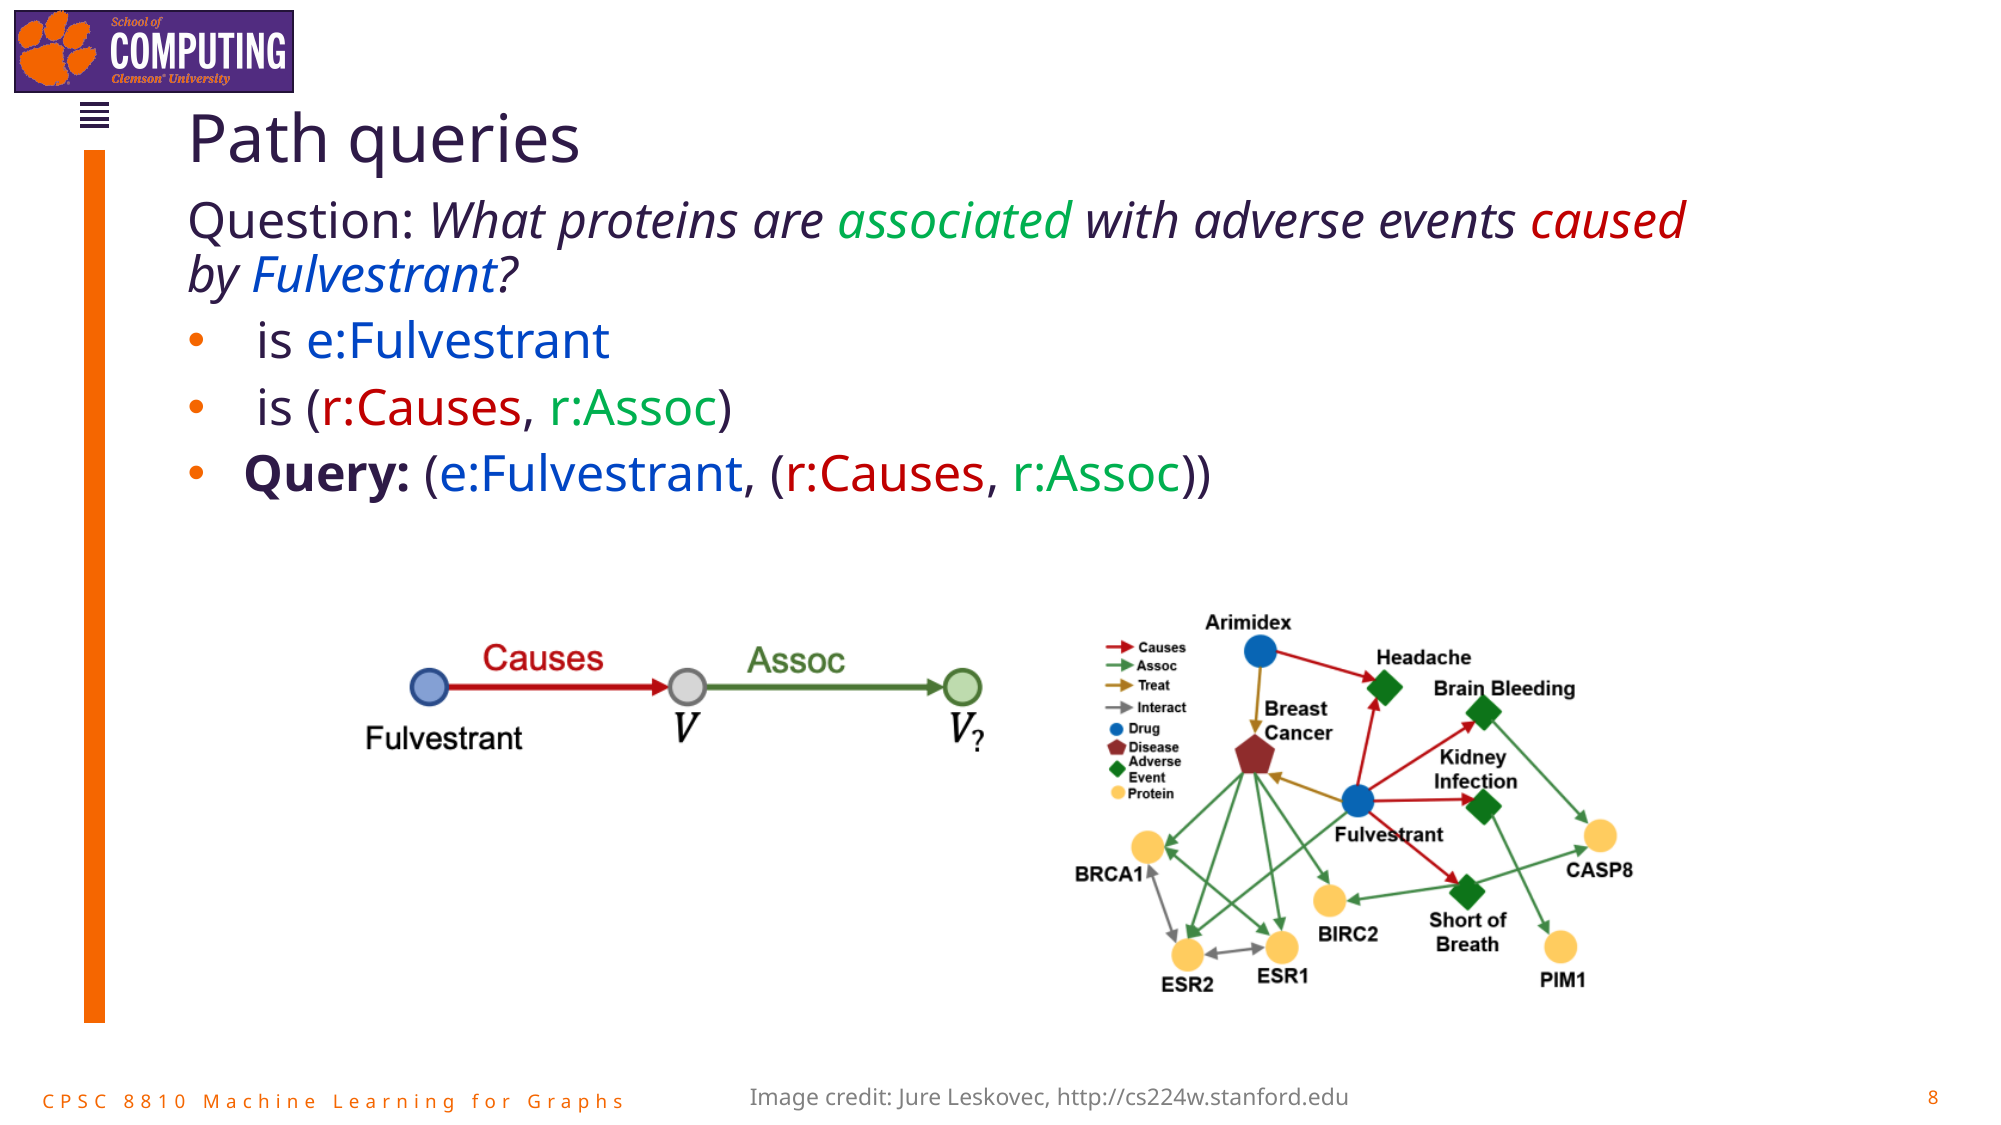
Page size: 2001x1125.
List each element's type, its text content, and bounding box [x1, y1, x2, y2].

picture [362, 607, 1638, 998]
picture [18, 10, 285, 86]
title Path queries [187, 104, 1913, 178]
text_box Image credit: Jure Leskovec, http://cs224w.stanford.edu [734, 1075, 1365, 1118]
